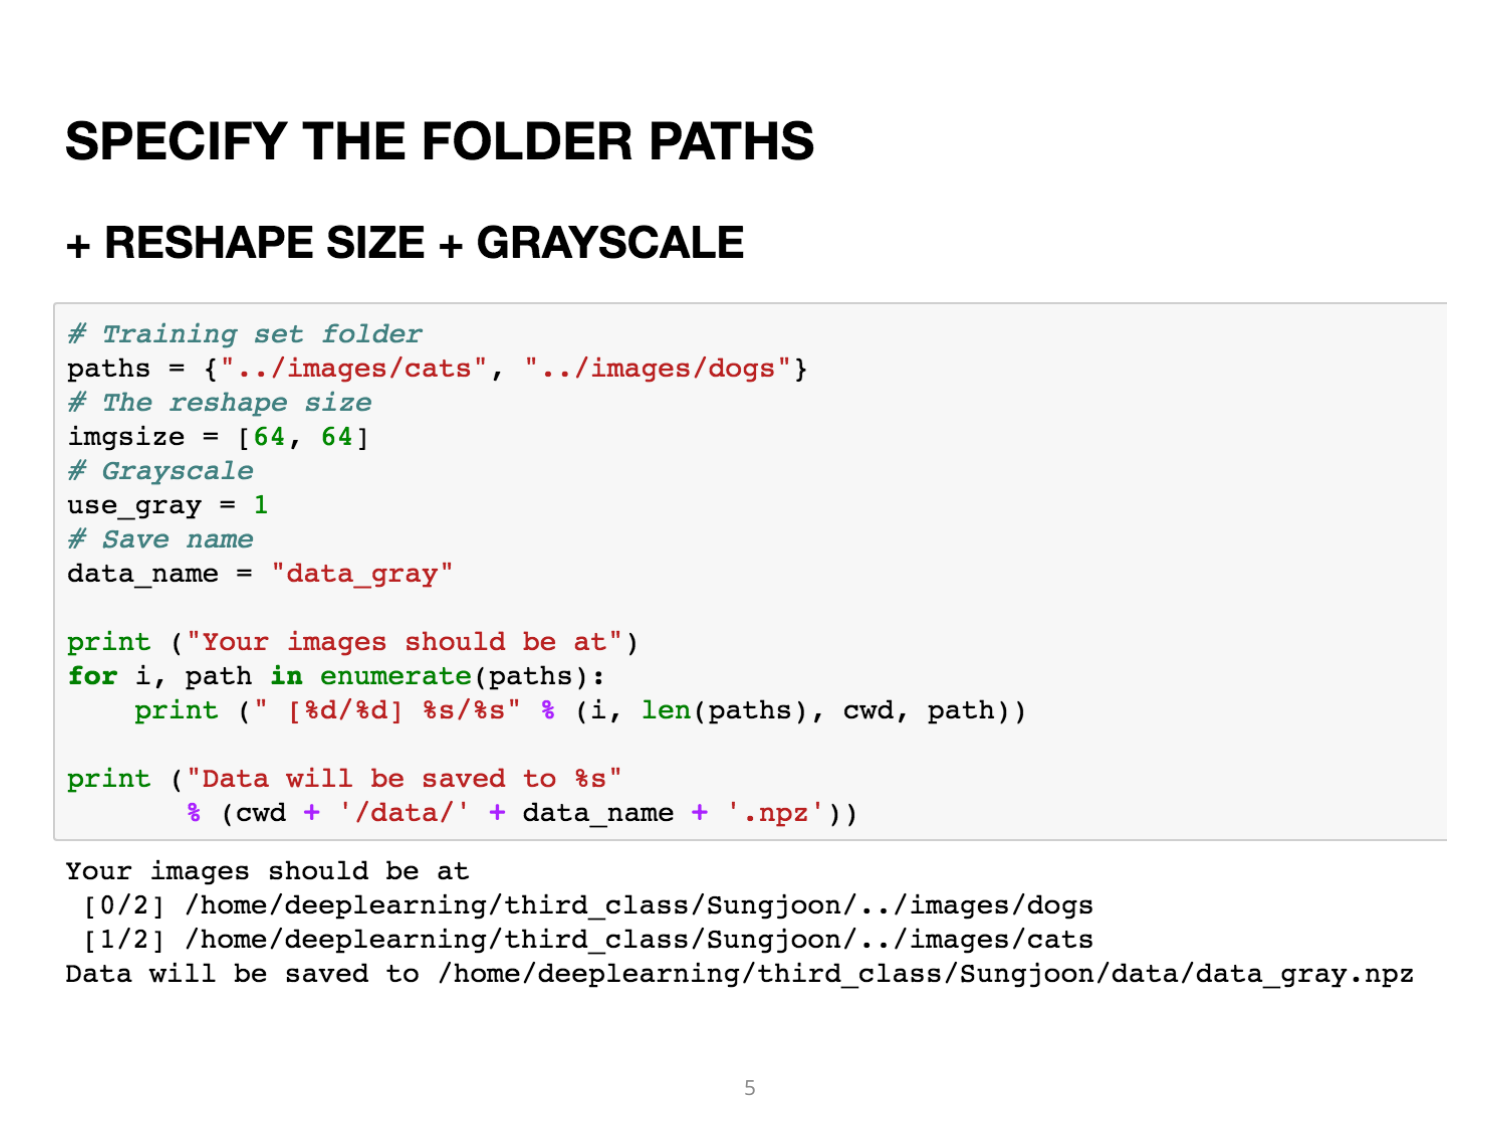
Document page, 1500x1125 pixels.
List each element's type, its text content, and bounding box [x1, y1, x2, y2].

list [52, 85, 1448, 1004]
slide_number 5 [575, 1058, 925, 1119]
